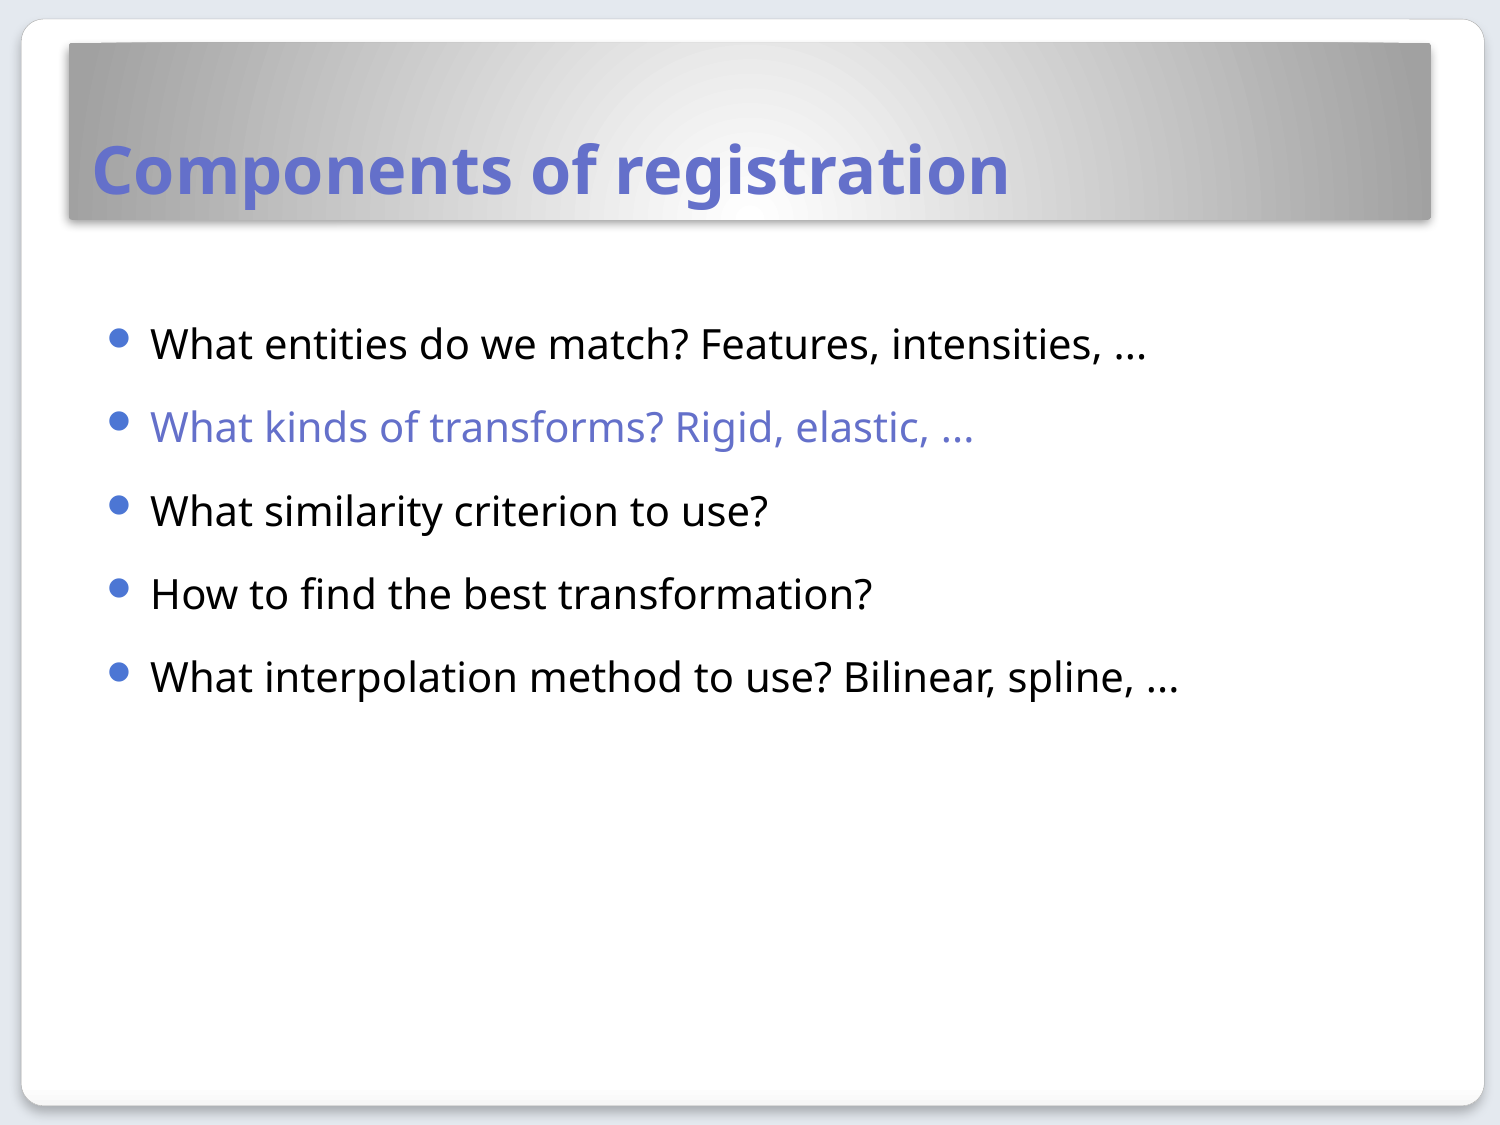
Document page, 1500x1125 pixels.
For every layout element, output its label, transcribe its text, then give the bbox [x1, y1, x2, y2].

title Components of registration [76, 42, 1420, 216]
list What entities do we match? Features, intensities, ... What kinds of transforms? Rigid, elastic, ... What similarity criterion to use? How to find the best transformation? What interpolation method to use? Bilinear, spline, ... [76, 302, 1427, 965]
